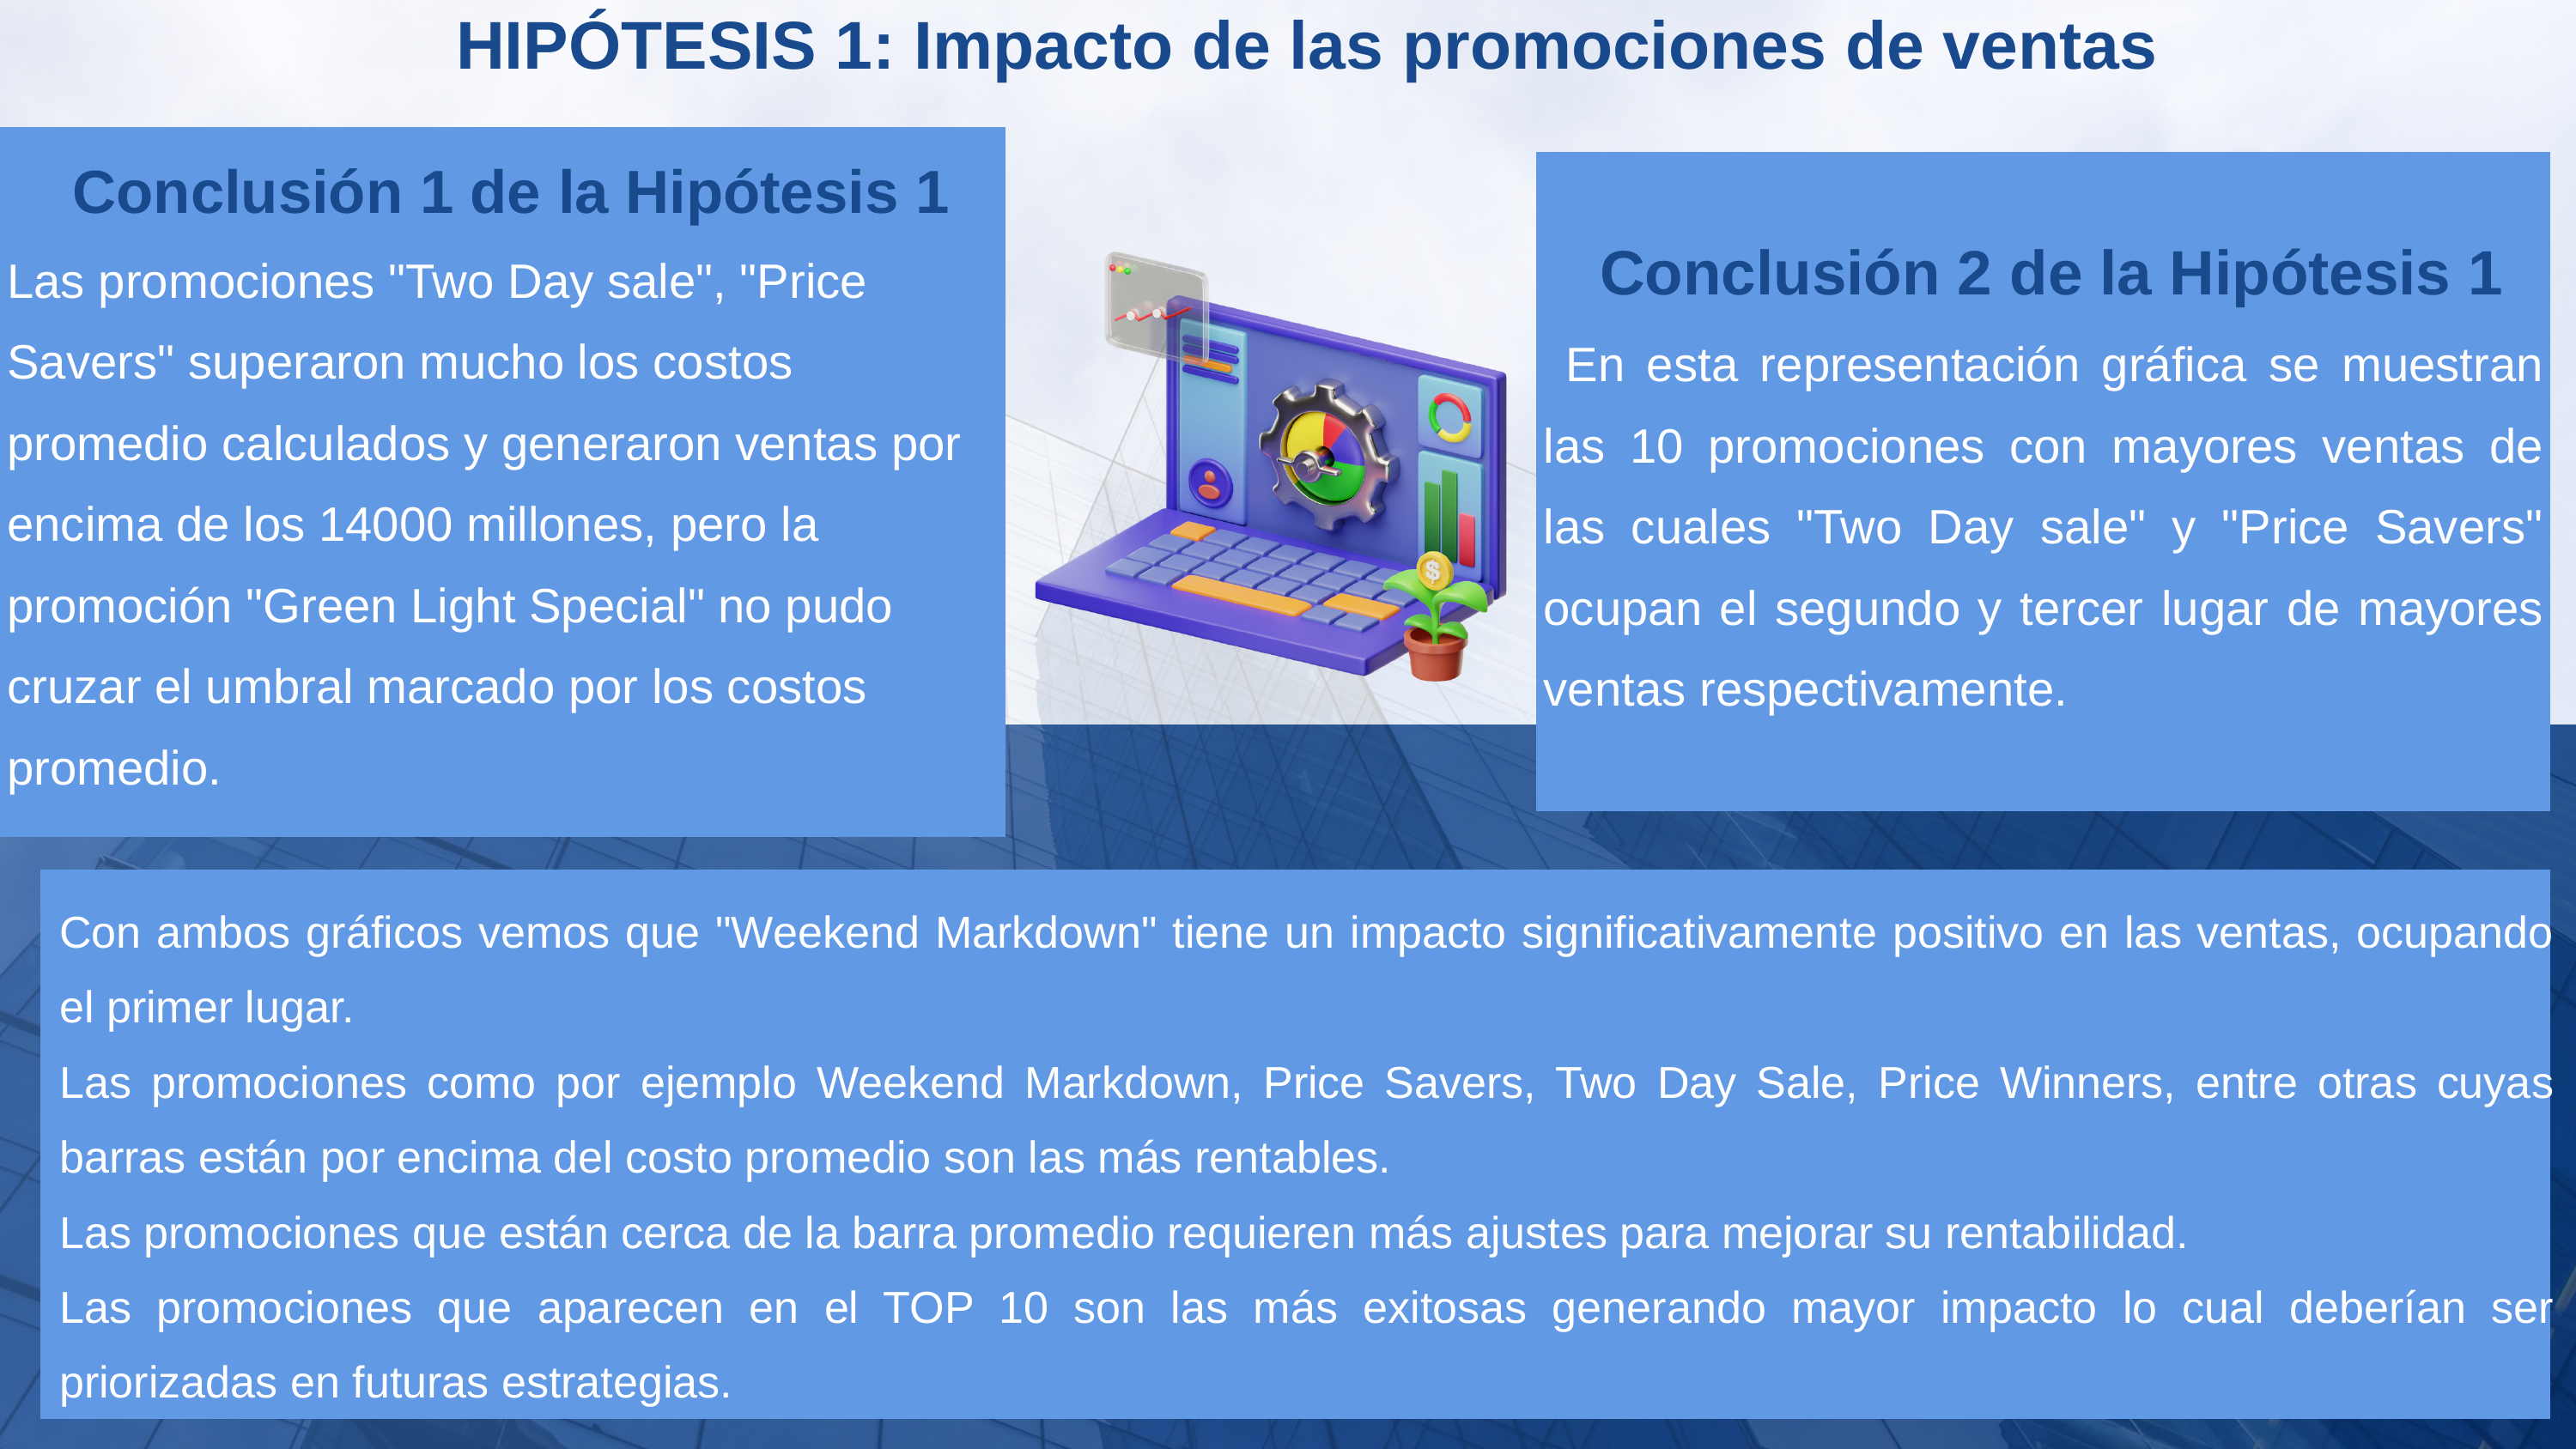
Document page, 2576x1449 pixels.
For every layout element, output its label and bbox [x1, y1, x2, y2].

text_box [0, 76, 1006, 837]
text_box [39, 870, 2562, 1449]
text_box [1536, 106, 2551, 812]
text_box [0, 0, 2576, 724]
text_box [0, 734, 2576, 1449]
